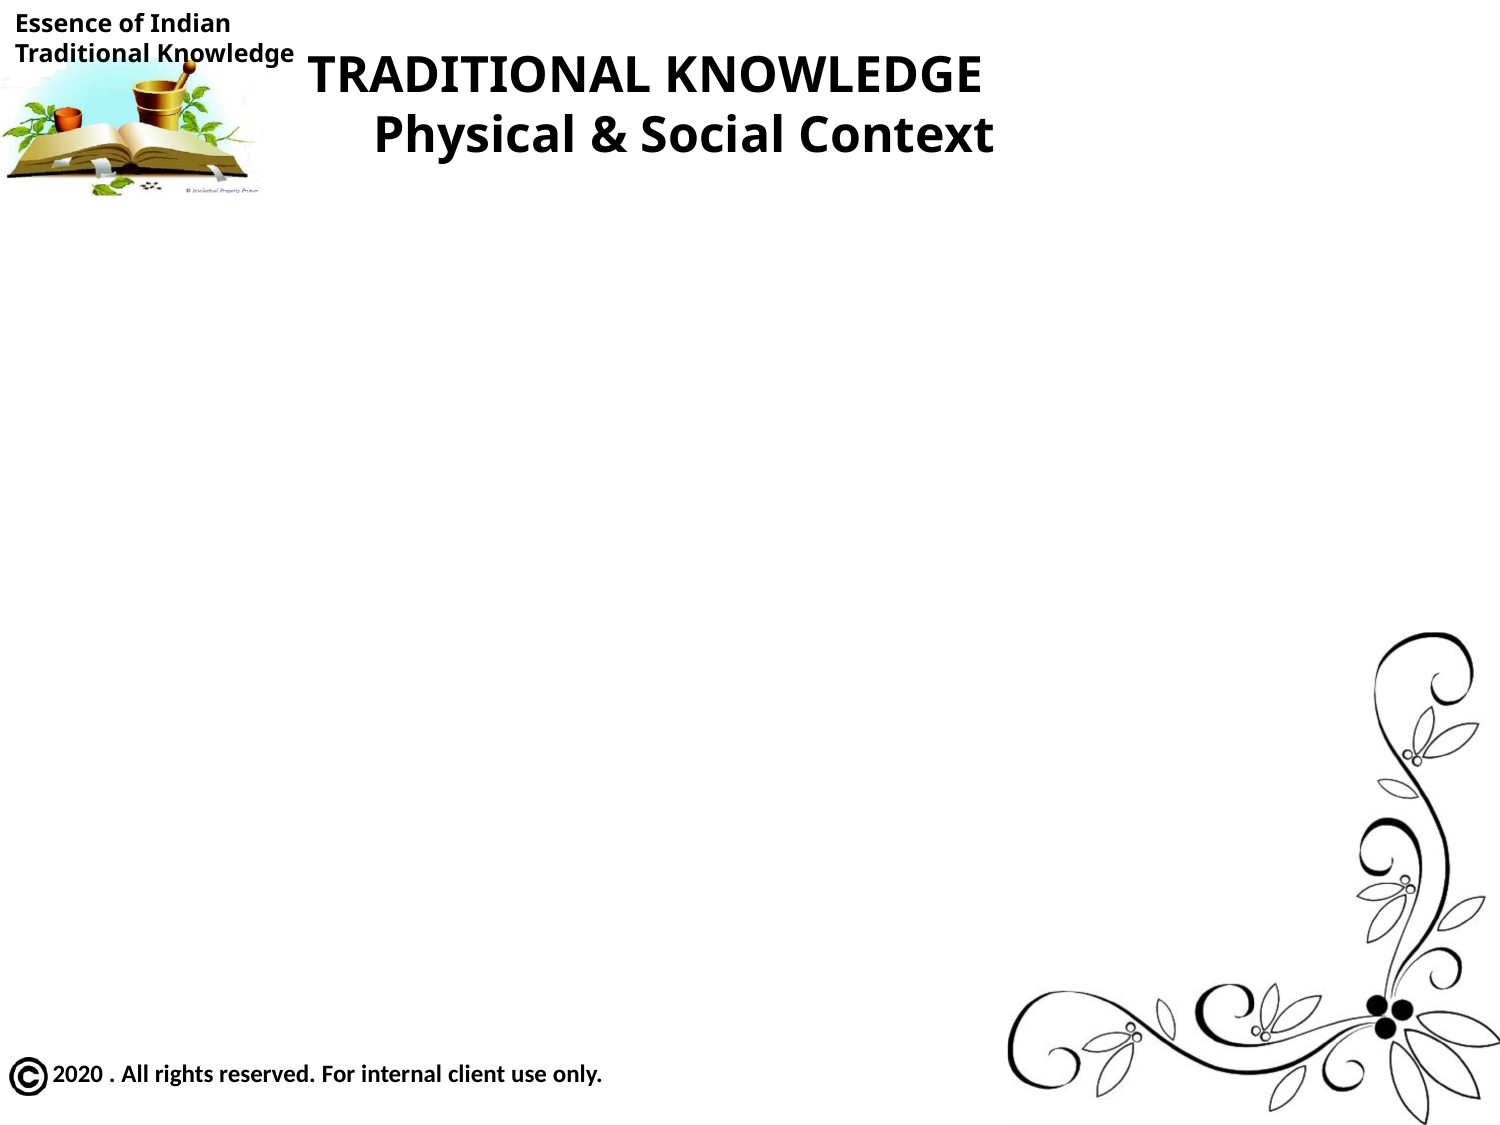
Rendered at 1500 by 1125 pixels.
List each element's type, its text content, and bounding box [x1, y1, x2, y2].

text_box 2020 . All rights reserved. For internal client use only. [37, 1050, 663, 1095]
picture [0, 1056, 55, 1096]
picture [1008, 631, 1500, 1125]
picture [0, 58, 267, 200]
text_box TRADITIONAL KNOWLEDGE Physical & Social Context [58, 35, 1442, 290]
text_box Essence of Indian Traditional Knowledge [0, 0, 340, 56]
